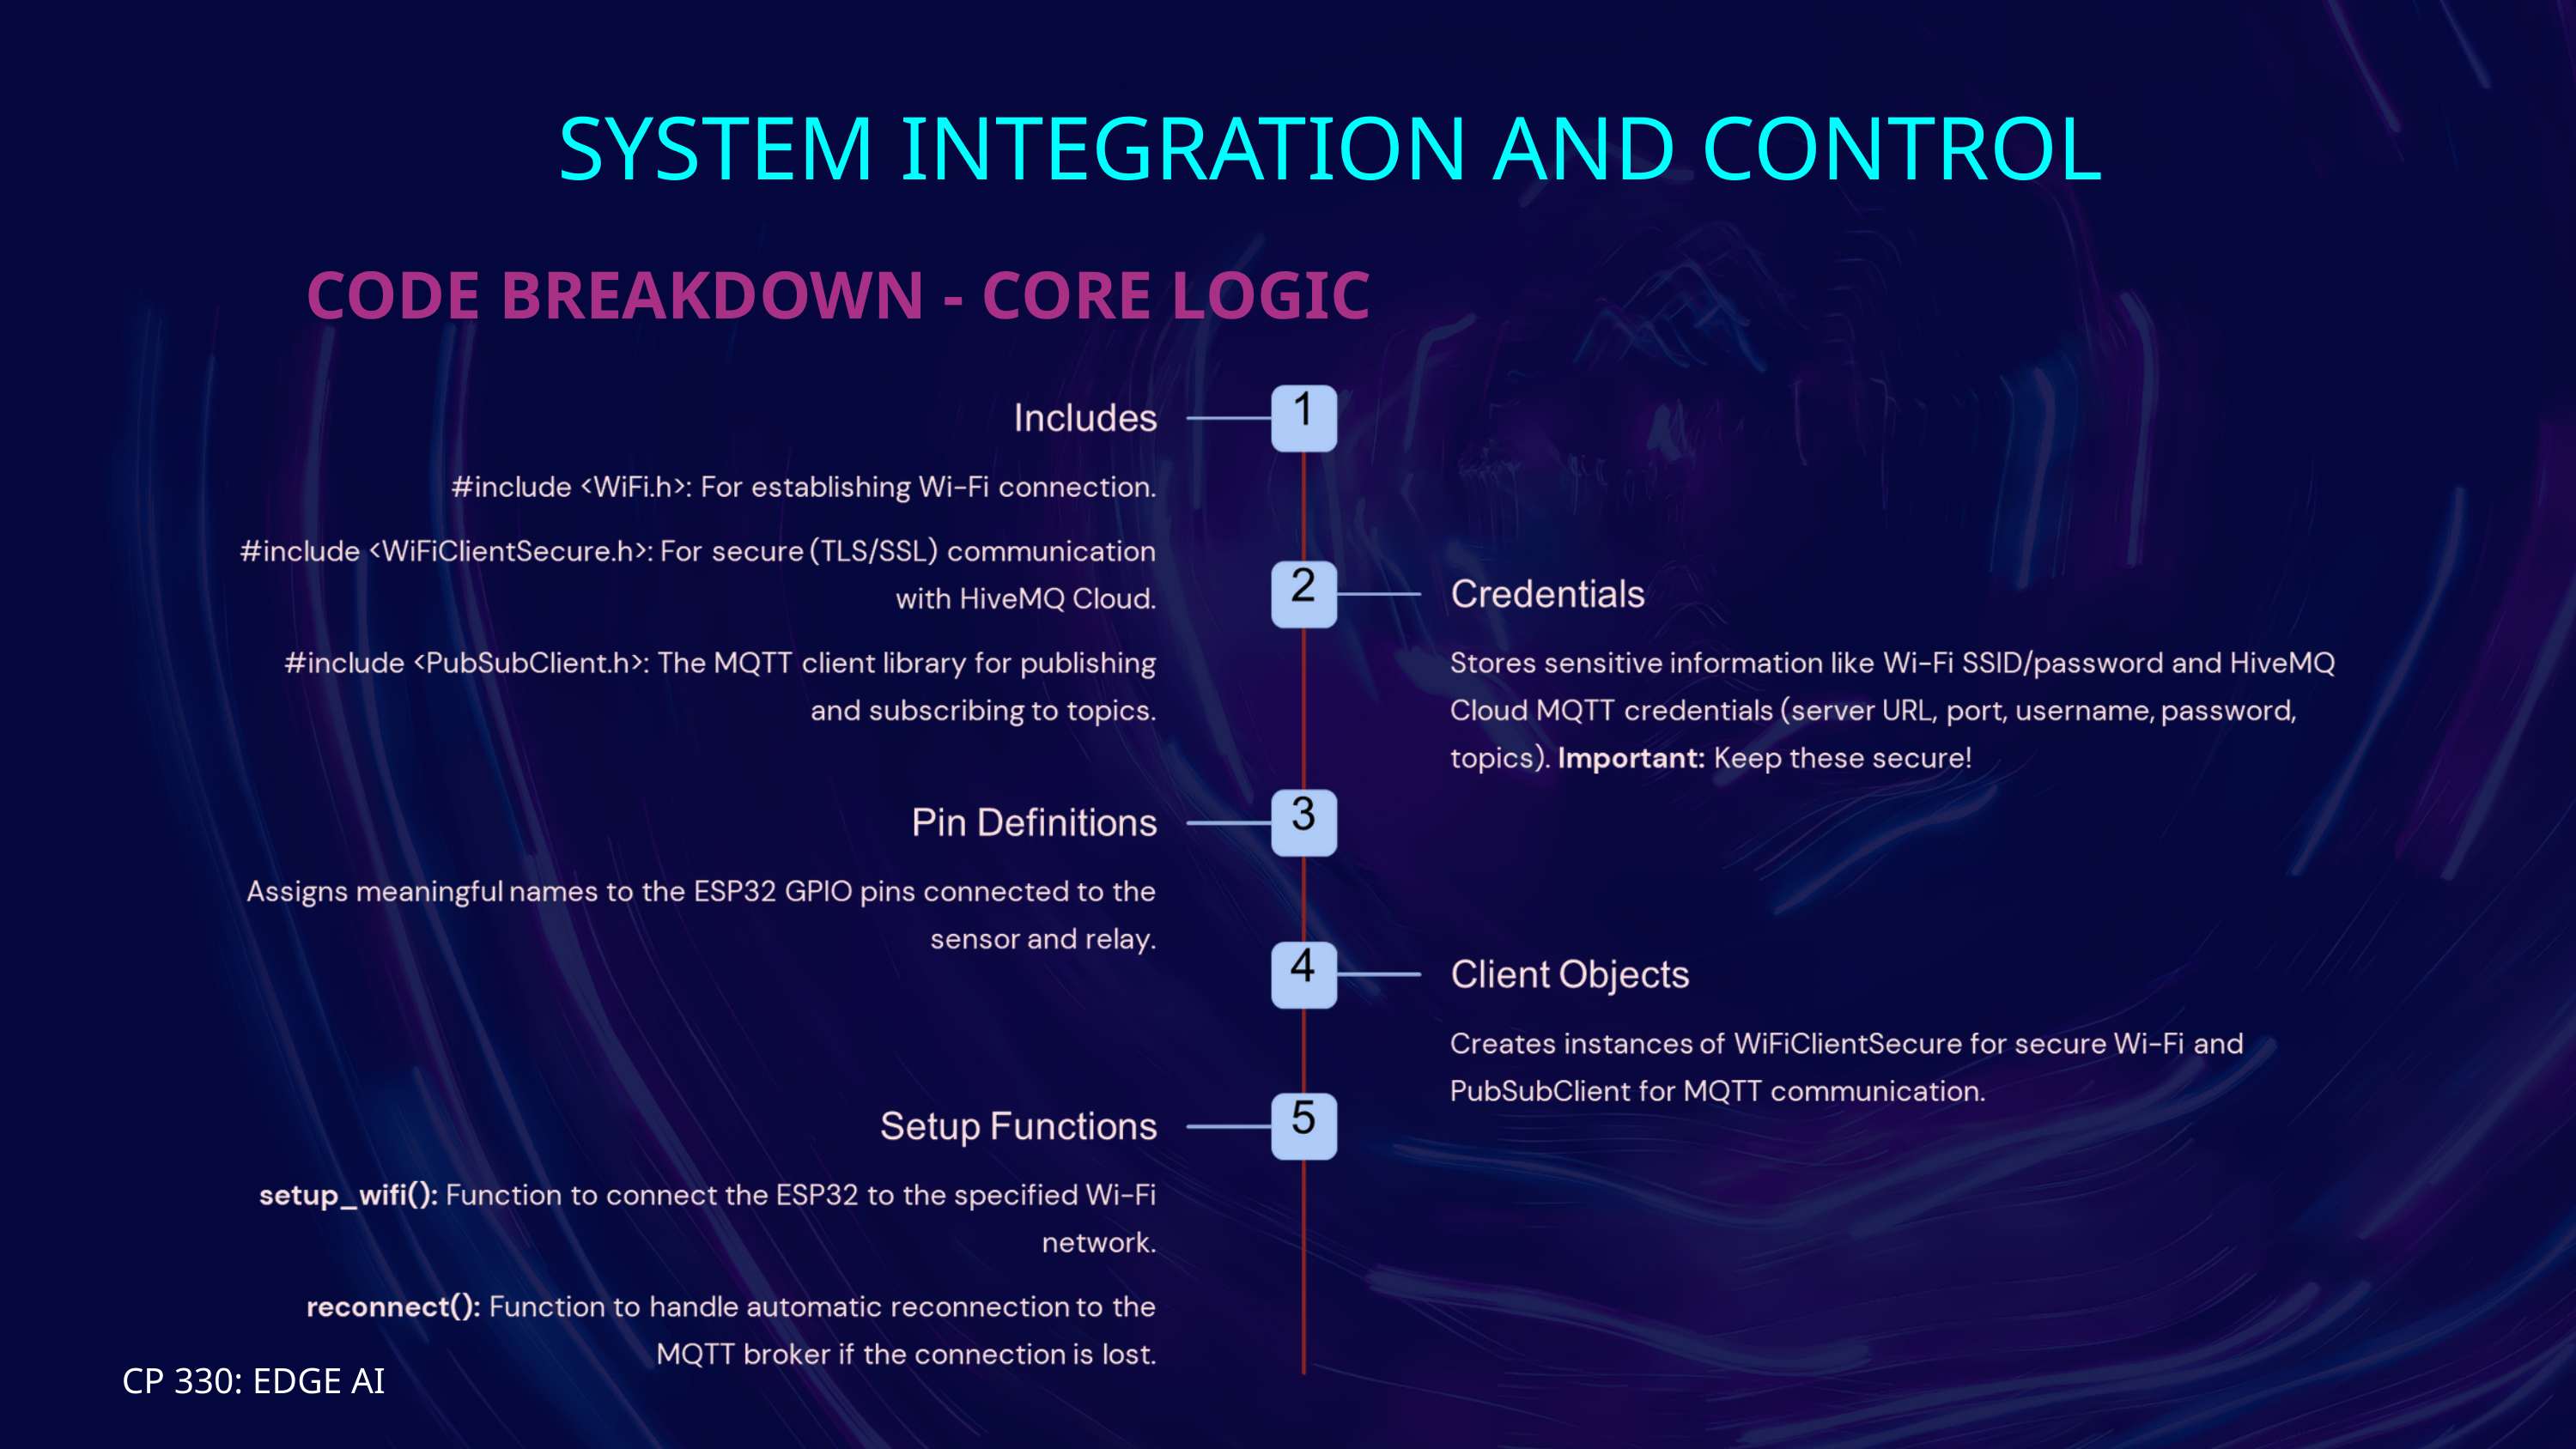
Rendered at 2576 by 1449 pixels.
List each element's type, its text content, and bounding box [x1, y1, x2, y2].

text_box SYSTEM INTEGRATION AND CONTROL [229, 88, 2432, 197]
text_box [229, 367, 2367, 1390]
text_box [0, 0, 2576, 1449]
text_box CODE BREAKDOWN - CORE LOGIC [229, 263, 1448, 332]
text_box CP 330: EDGE AI [88, 1363, 419, 1401]
